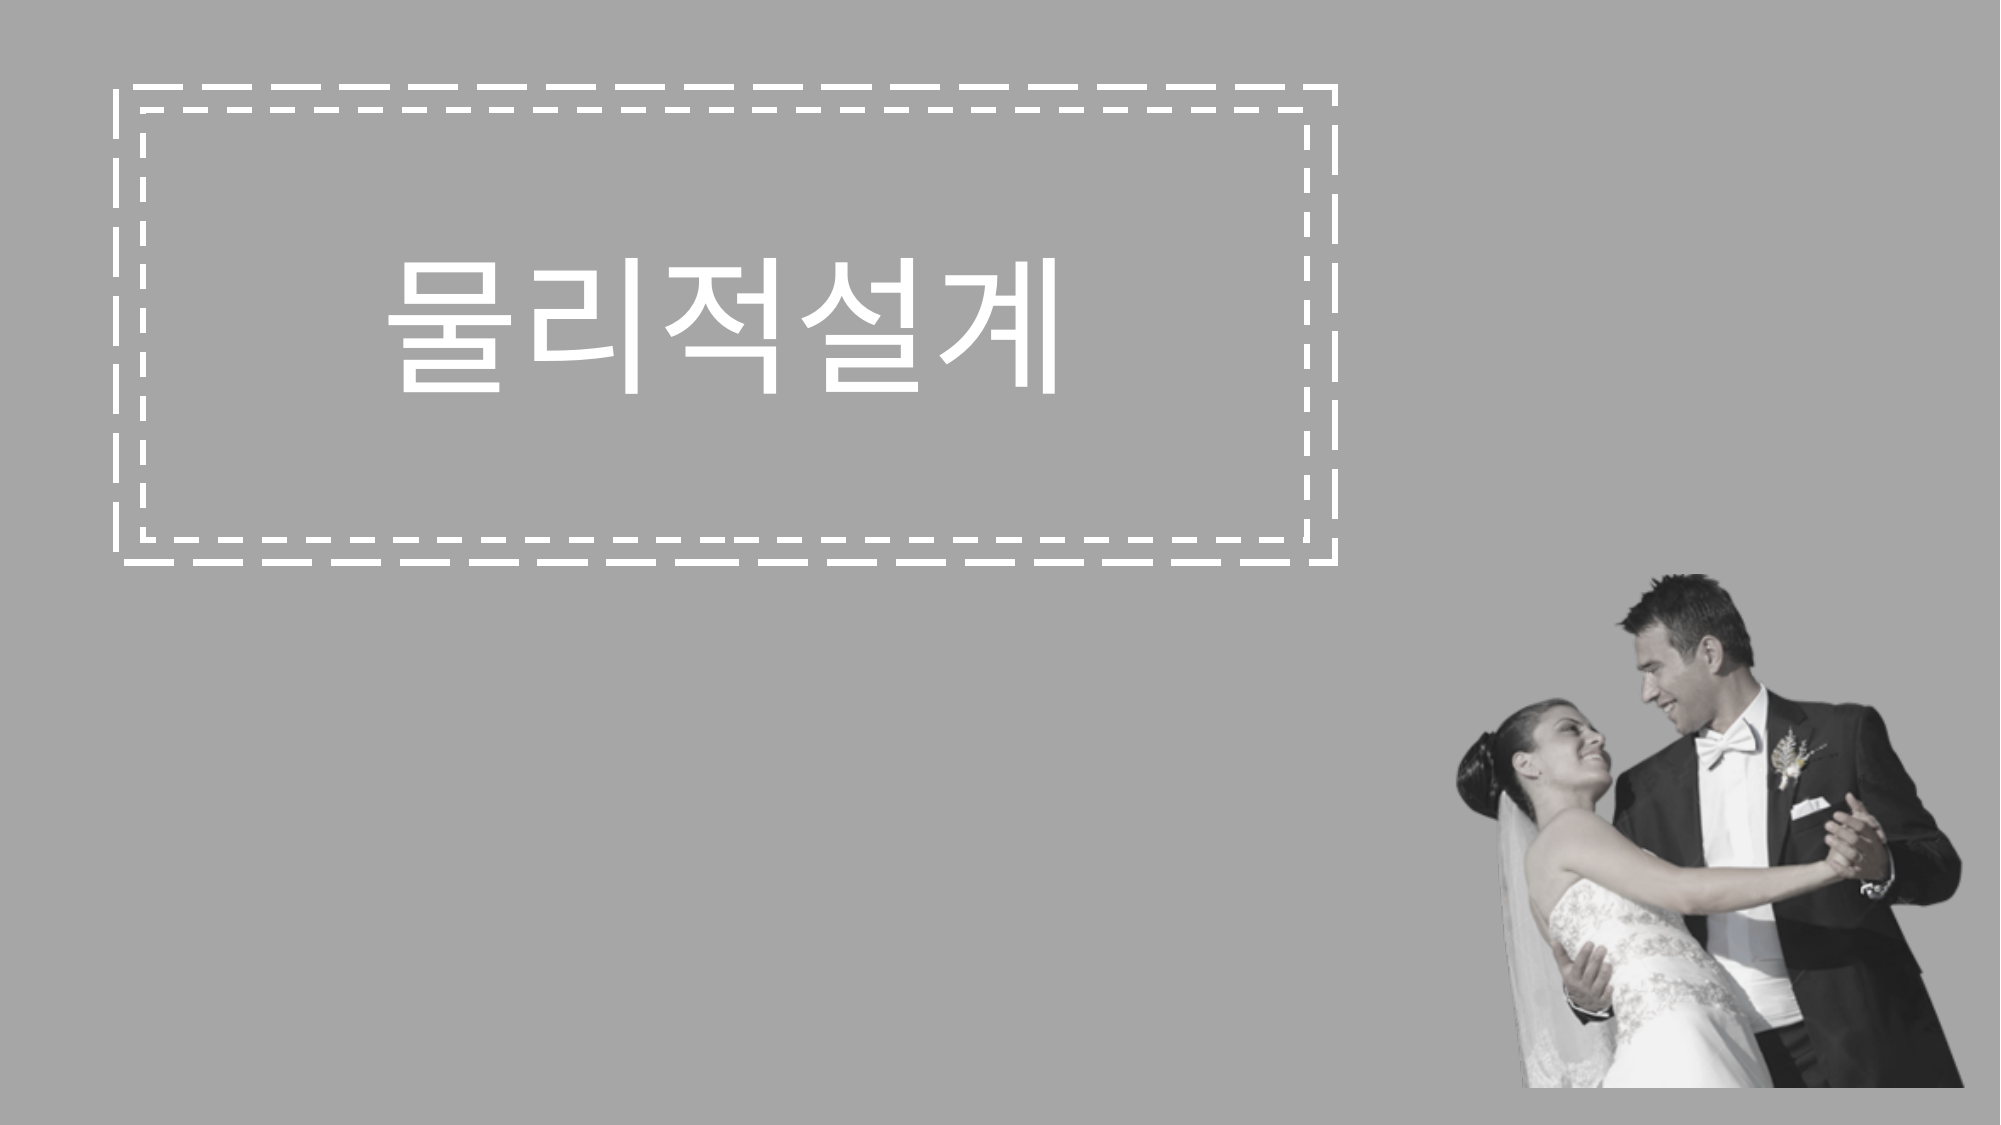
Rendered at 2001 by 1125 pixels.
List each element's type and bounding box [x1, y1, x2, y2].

text_box [115, 87, 1335, 563]
picture [1448, 574, 1980, 1088]
